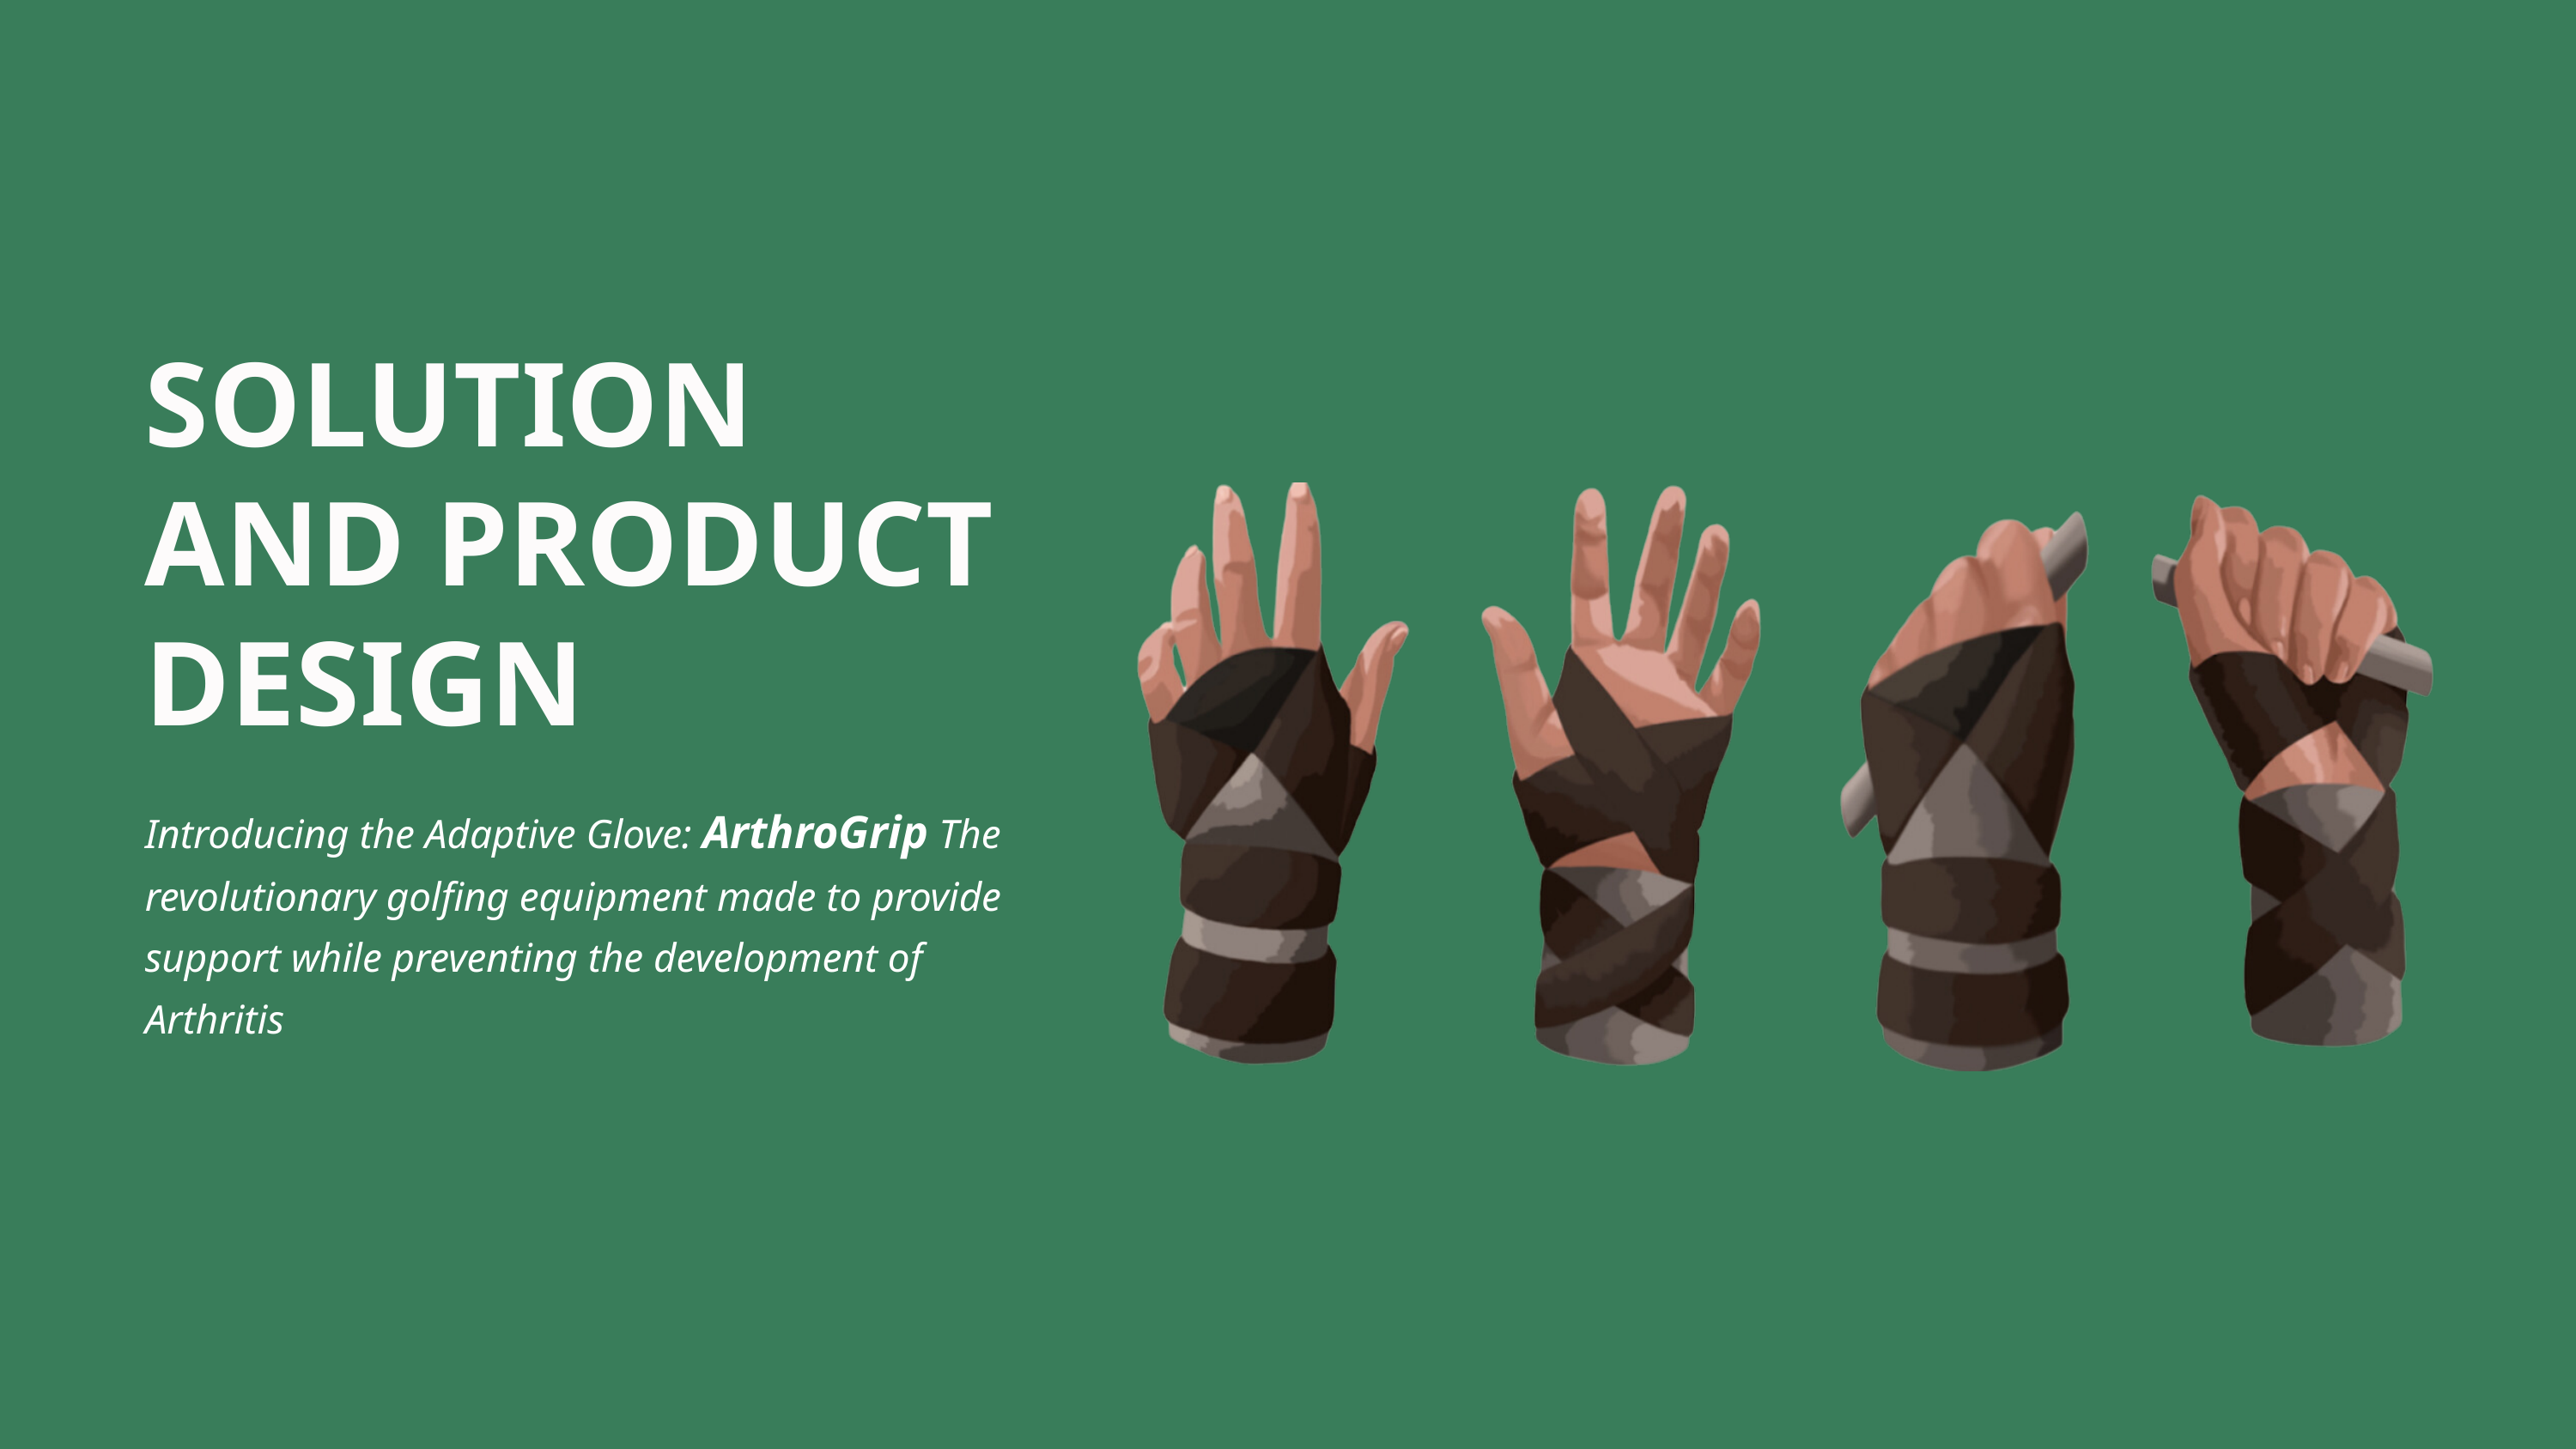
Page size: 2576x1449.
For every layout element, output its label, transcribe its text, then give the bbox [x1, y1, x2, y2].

text_box [1060, 482, 2466, 1071]
text_box SOLUTION AND PRODUCT DESIGN [144, 330, 1038, 749]
text_box Introducing the Adaptive Glove: ArthroGrip The revolutionary golfing equipment made to provide support while preventing the development of Arthritis [144, 787, 1038, 1042]
